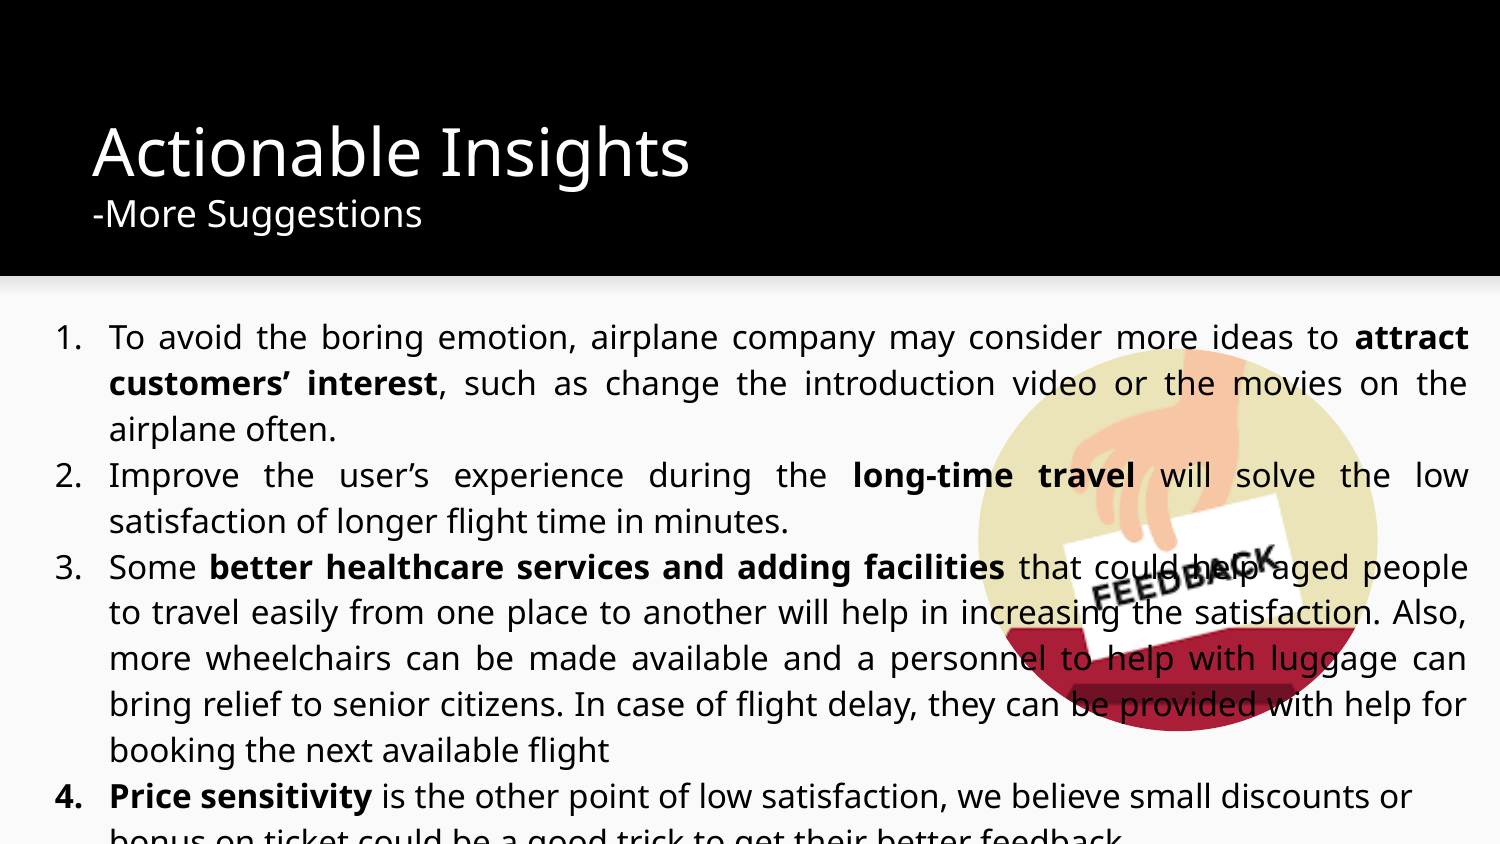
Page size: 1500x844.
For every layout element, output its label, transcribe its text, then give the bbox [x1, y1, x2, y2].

picture [978, 348, 1378, 732]
list To avoid the boring emotion, airplane company may consider more ideas to attract customers’ interest, such as change the introduction video or the movies on the airplane often. Improve the user’s experience during the long-time travel will solve the low satisfaction of longer flight time in minutes. Some better healthcare services and adding facilities that could help aged people to travel easily from one place to another will help in increasing the satisfaction. Also, more wheelchairs can be made available and a personnel to help with luggage can bring relief to senior citizens. In case of flight delay, they can be provided with help for booking the next available flight Price sensitivity is the other point of low satisfaction, we believe small discounts or bonus on ticket could be a good trick to get their better feedback. [18, 295, 1485, 844]
title Actionable Insights -More Suggestions [77, 107, 1427, 251]
